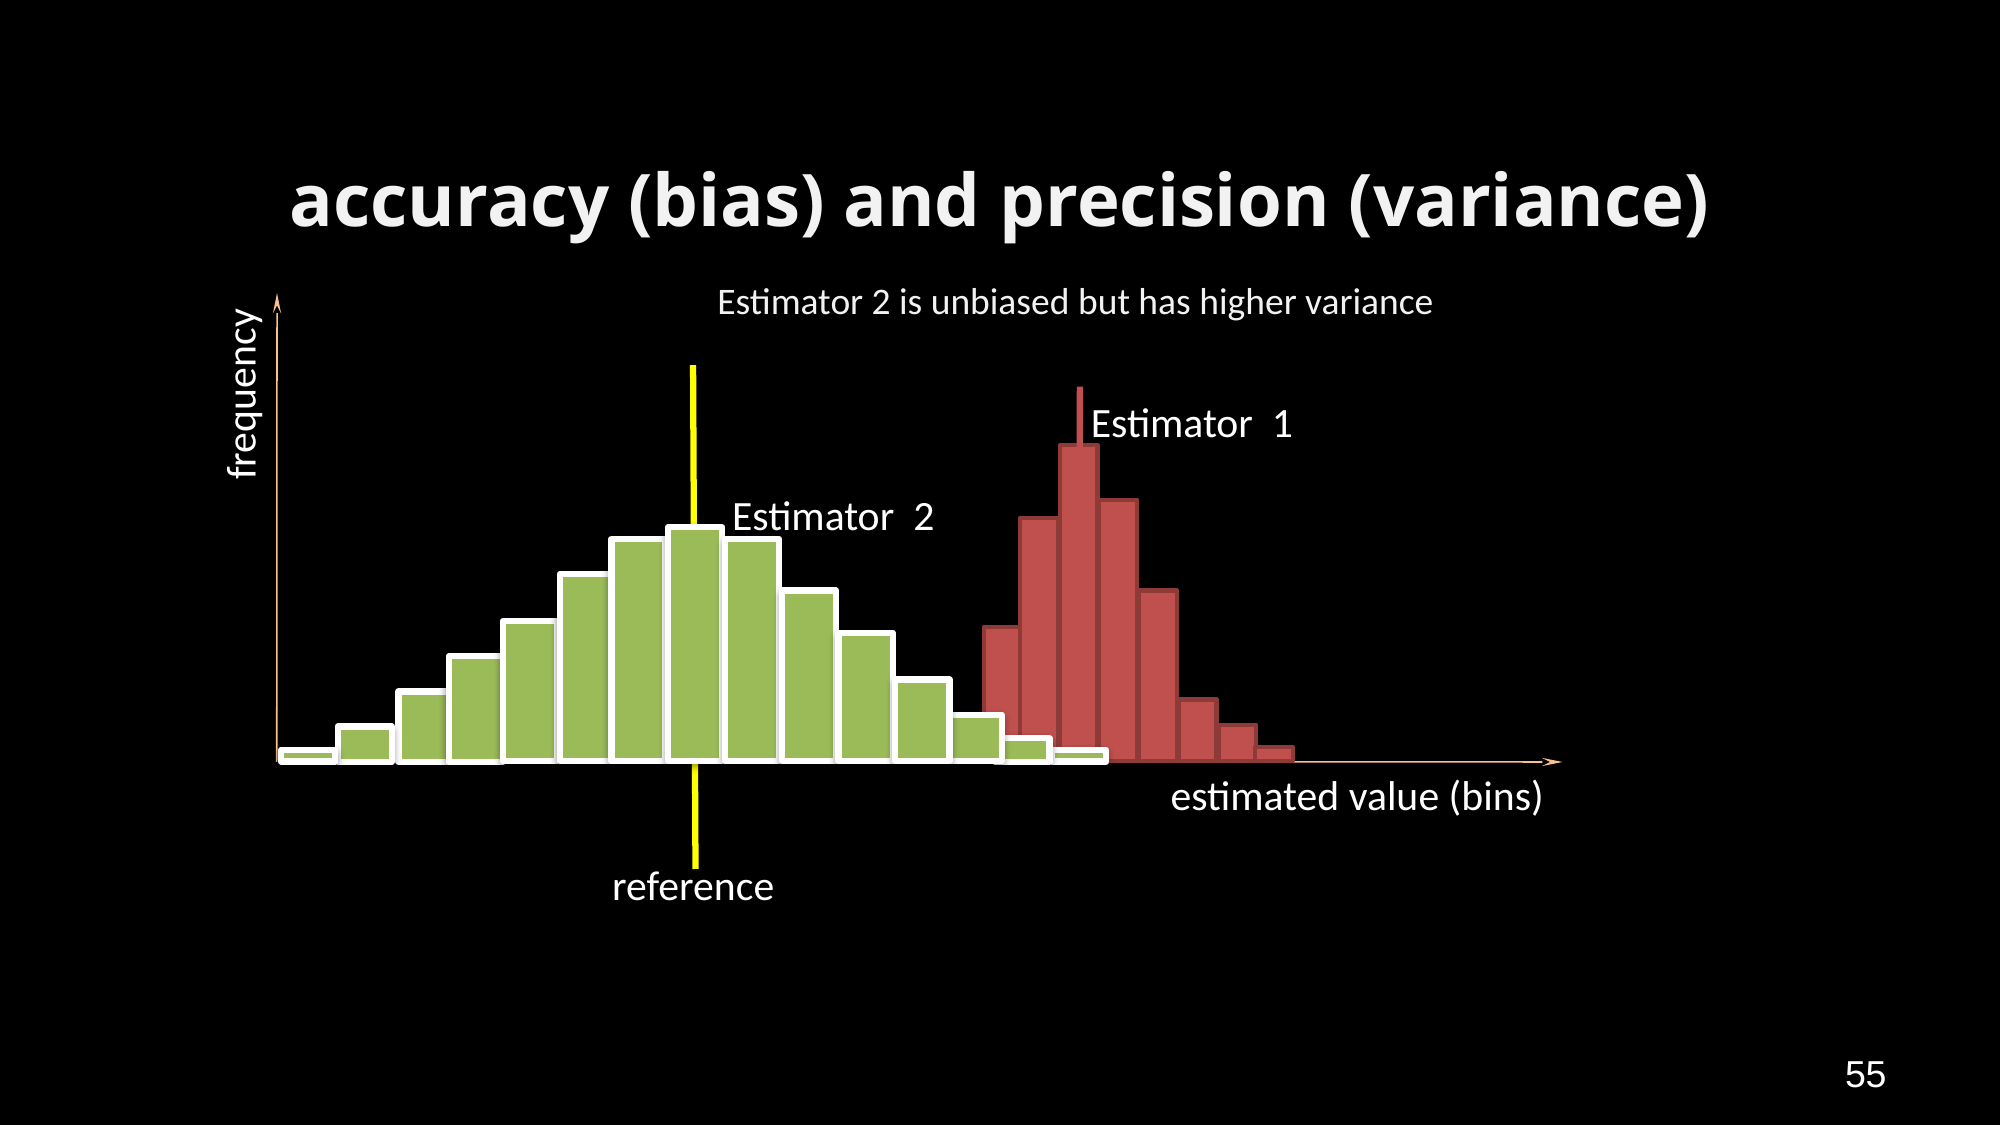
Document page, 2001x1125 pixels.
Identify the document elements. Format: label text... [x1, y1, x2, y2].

text_box estimated value (bins) [1155, 769, 1560, 827]
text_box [905, 445, 1294, 762]
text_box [692, 769, 696, 870]
slide_number 55 [1802, 1042, 1900, 1103]
text_box [306, 256, 1691, 932]
text_box reference [597, 851, 790, 916]
text_box frequency [206, 293, 272, 495]
text_box Estimator 1 [1076, 388, 1309, 453]
text_box Estimator 2 is unbiased but has higher variance [702, 269, 1450, 330]
title accuracy (bias) and precision (variance) [111, 147, 1888, 249]
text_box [280, 527, 1107, 762]
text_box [692, 364, 696, 525]
text_box Estimator 2 [717, 481, 900, 525]
